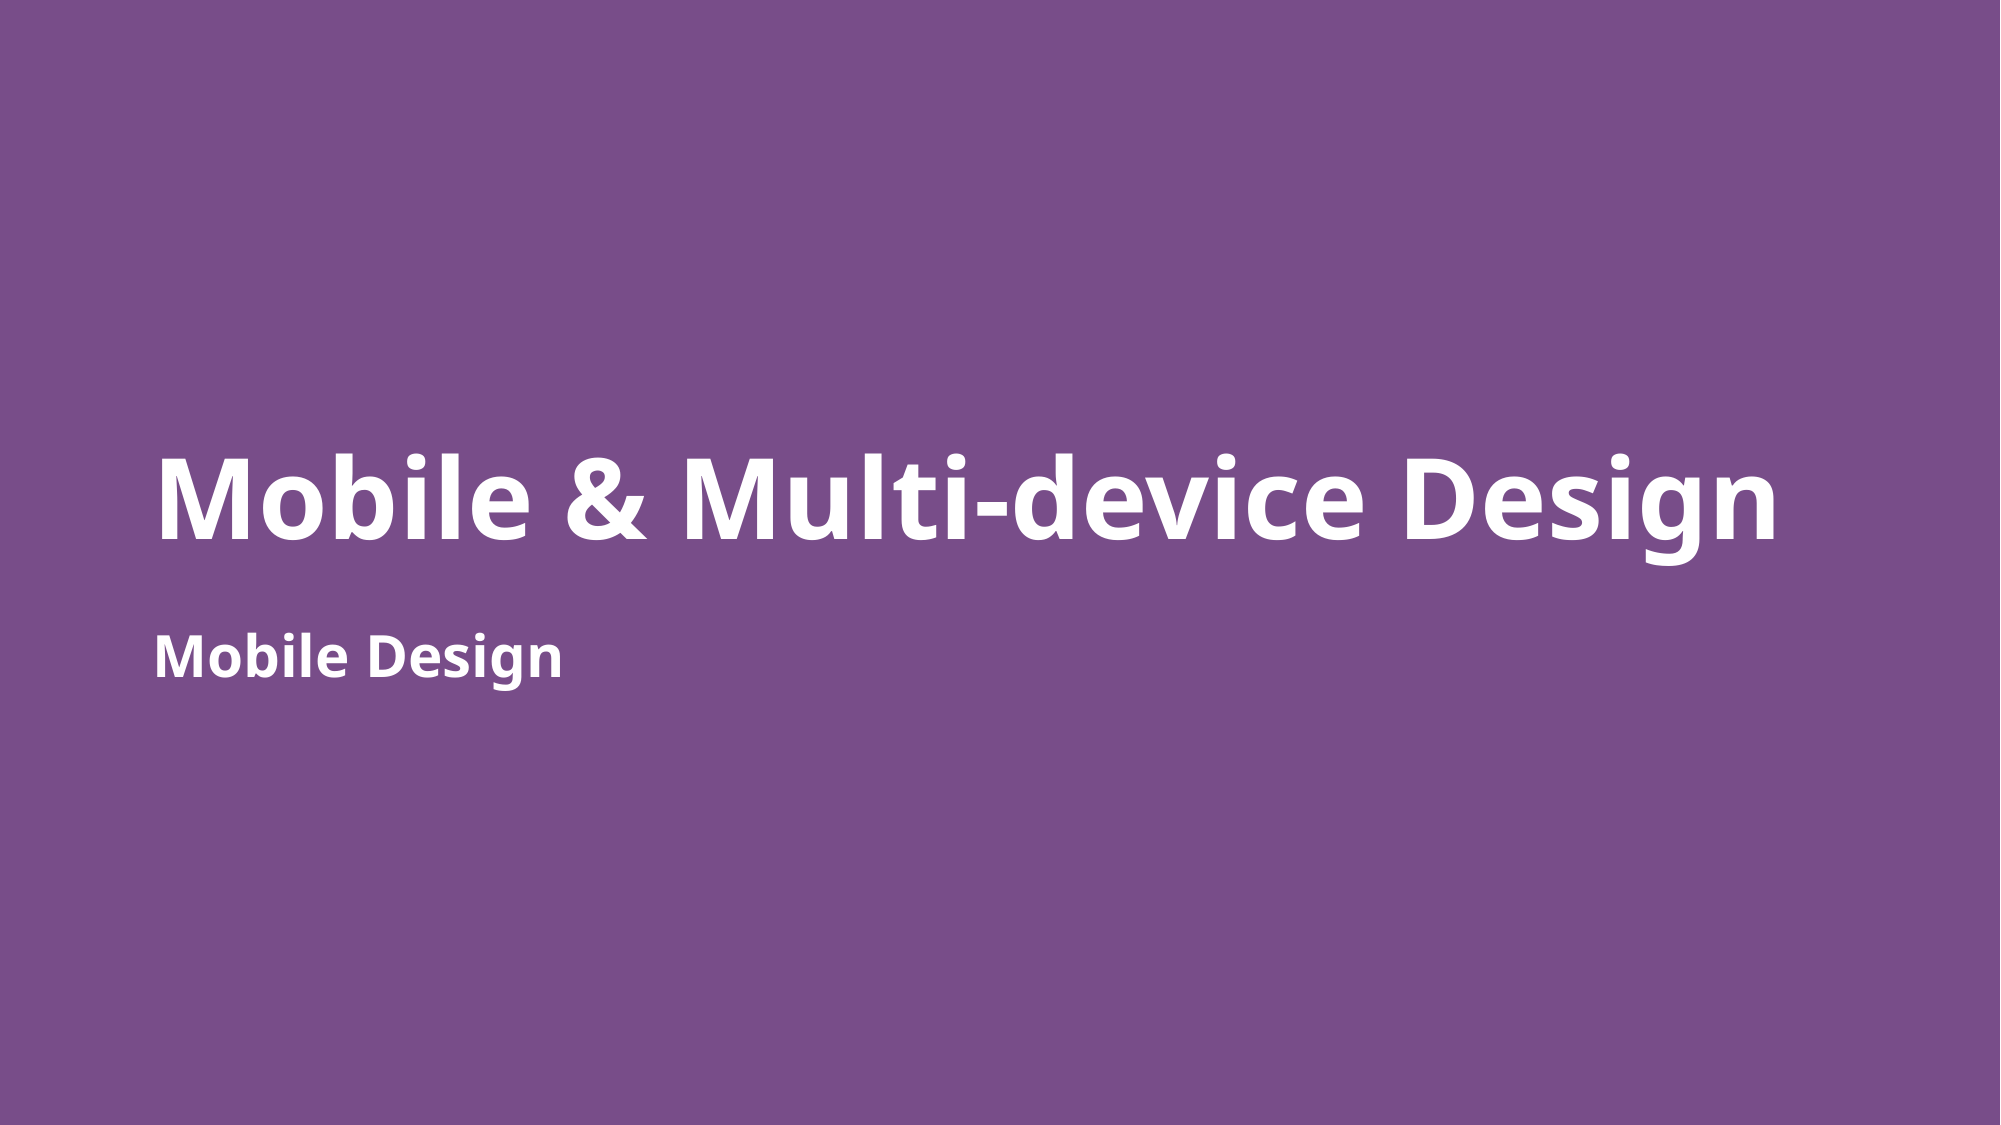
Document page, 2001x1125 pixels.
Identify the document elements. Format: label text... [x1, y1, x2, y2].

title Mobile & Multi-device Design [137, 433, 1863, 573]
list Mobile Design [137, 605, 1863, 706]
